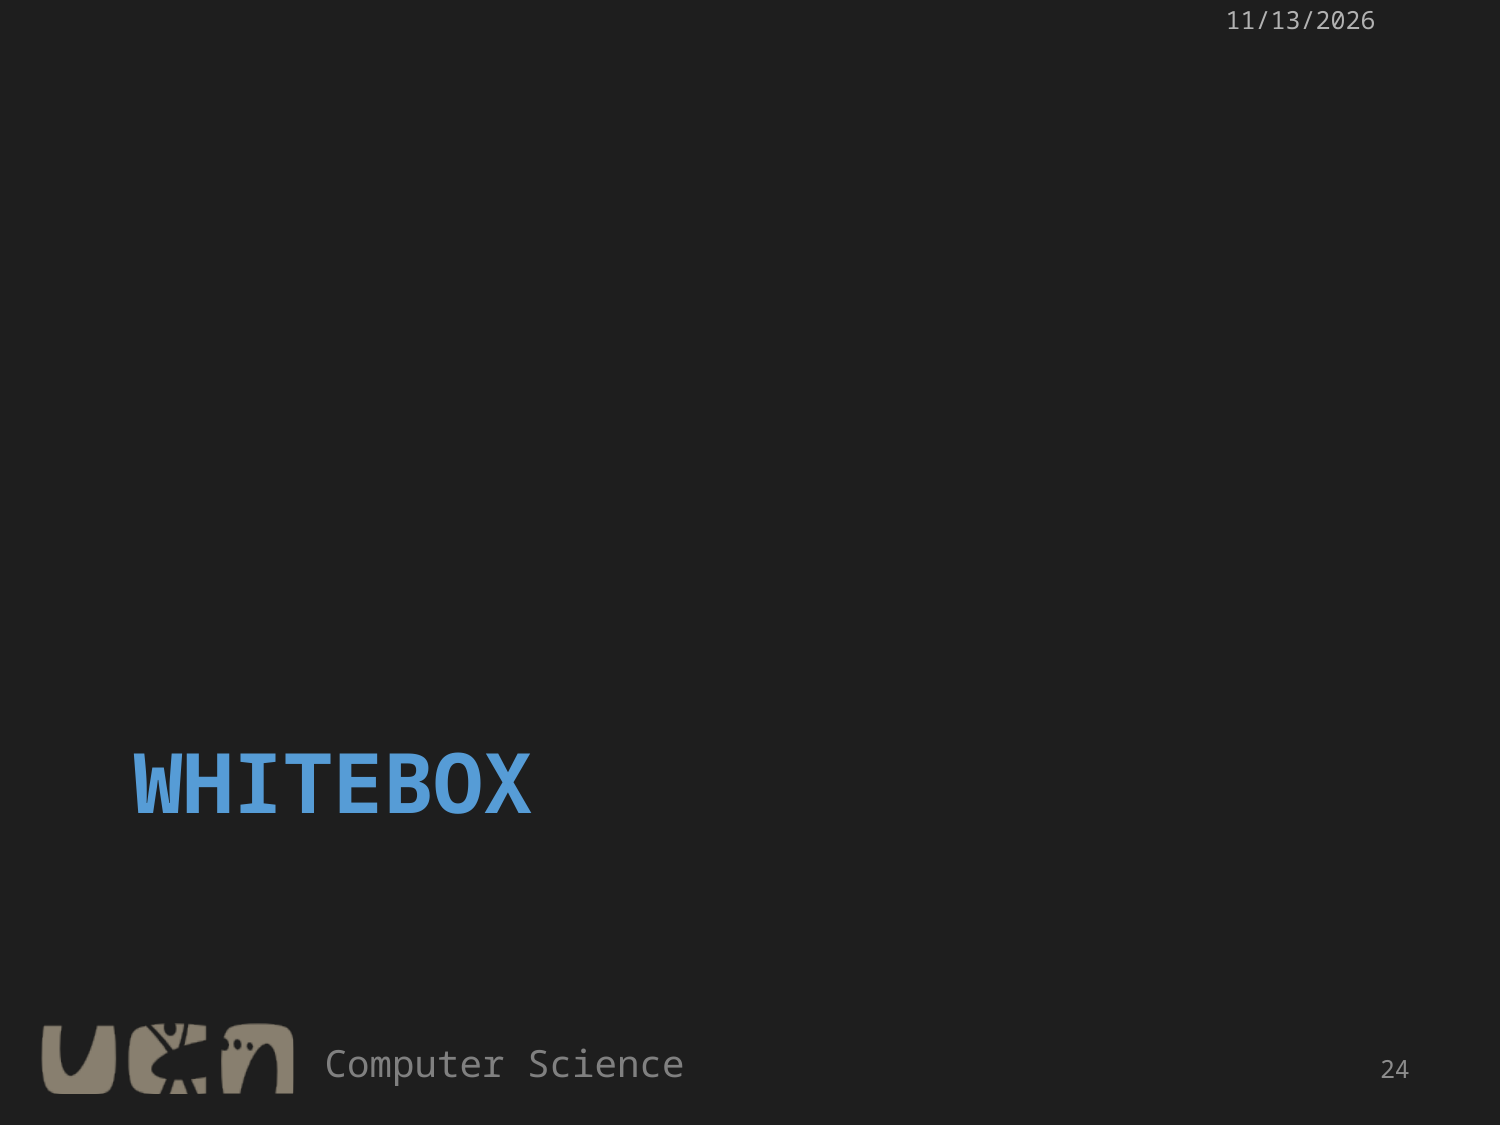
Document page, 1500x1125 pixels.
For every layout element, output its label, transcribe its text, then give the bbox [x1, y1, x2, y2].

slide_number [1210, 0, 1437, 52]
title Whitebox [118, 722, 1394, 947]
slide_number 24 [1210, 1035, 1425, 1106]
